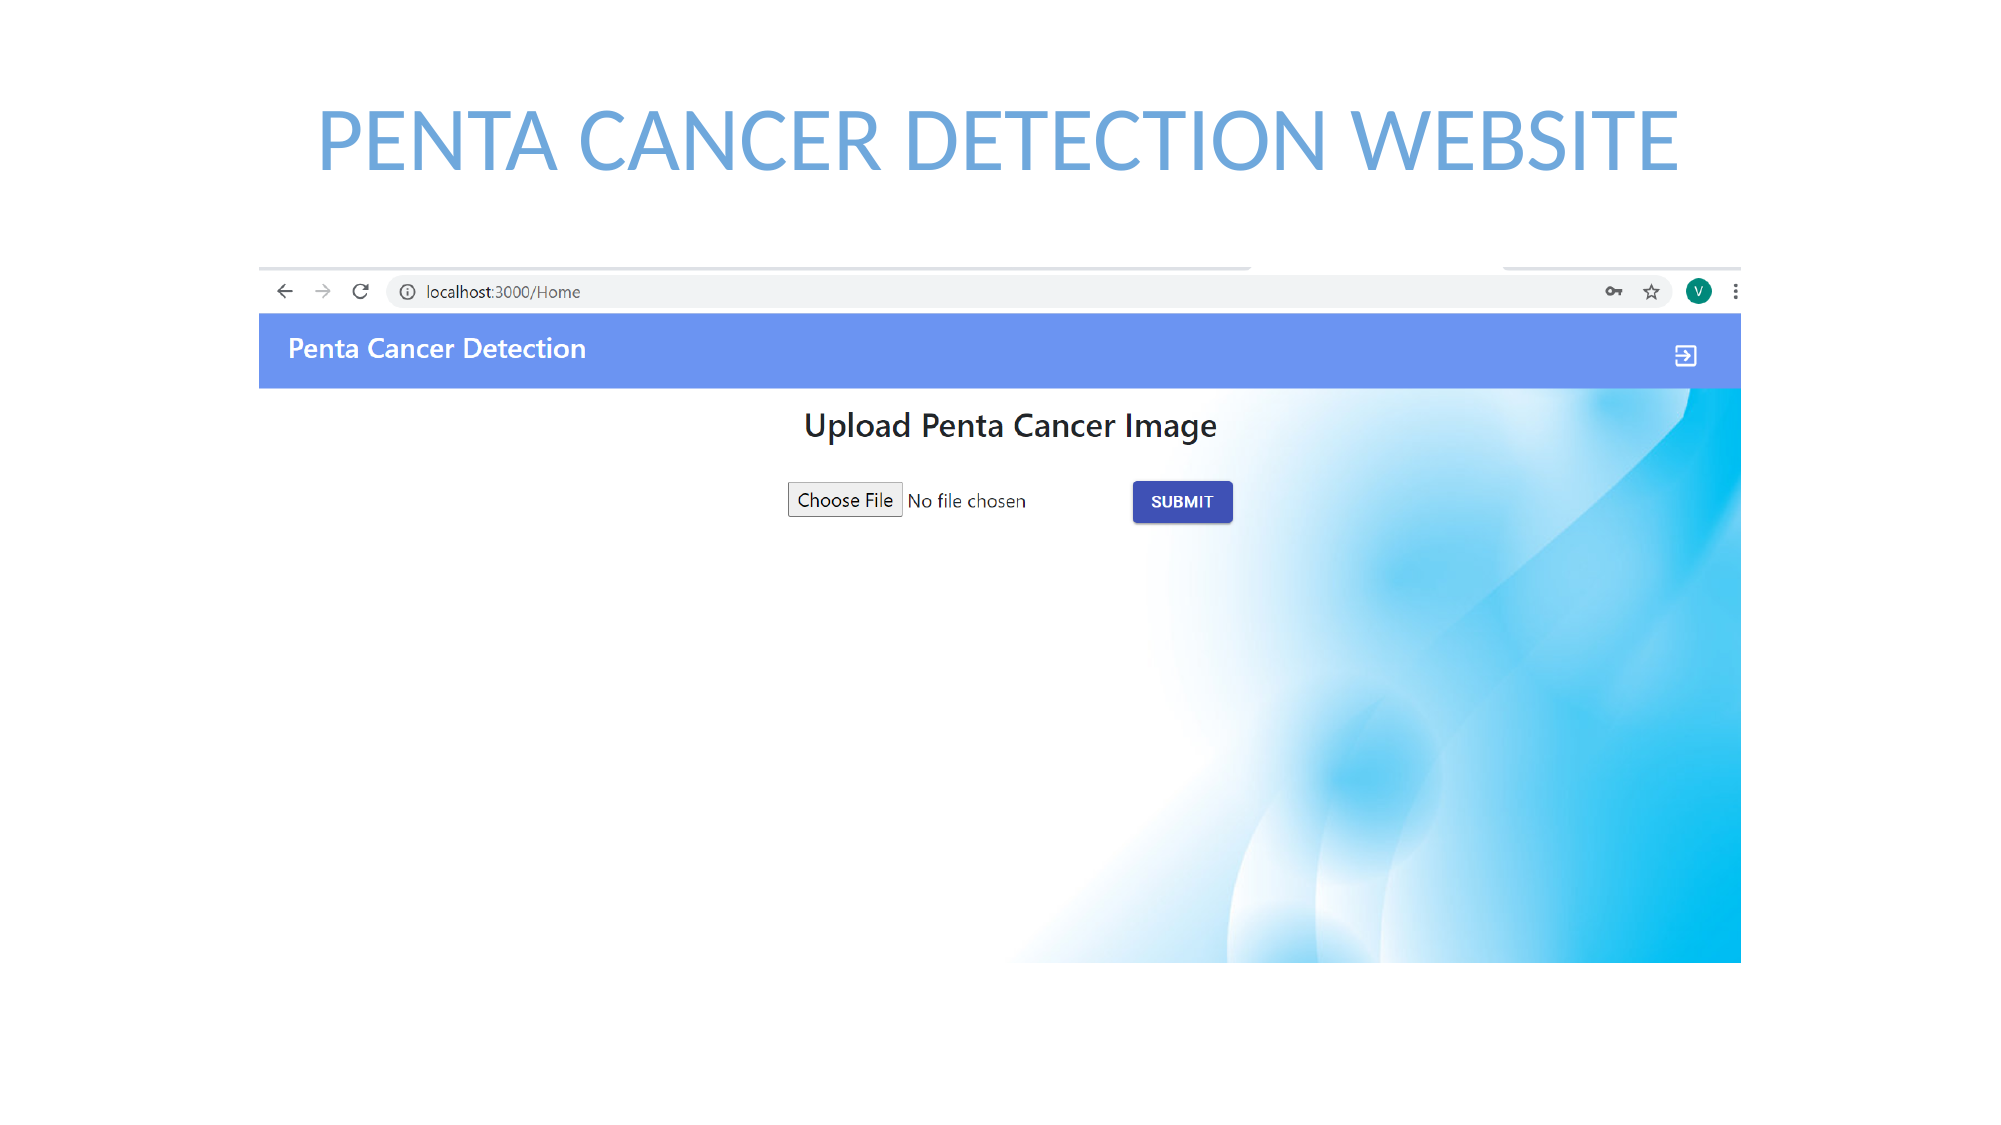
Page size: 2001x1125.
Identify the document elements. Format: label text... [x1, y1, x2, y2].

title PENTA CANCER DETECTION WEBSITE [137, 64, 1863, 216]
picture [259, 266, 1741, 1010]
